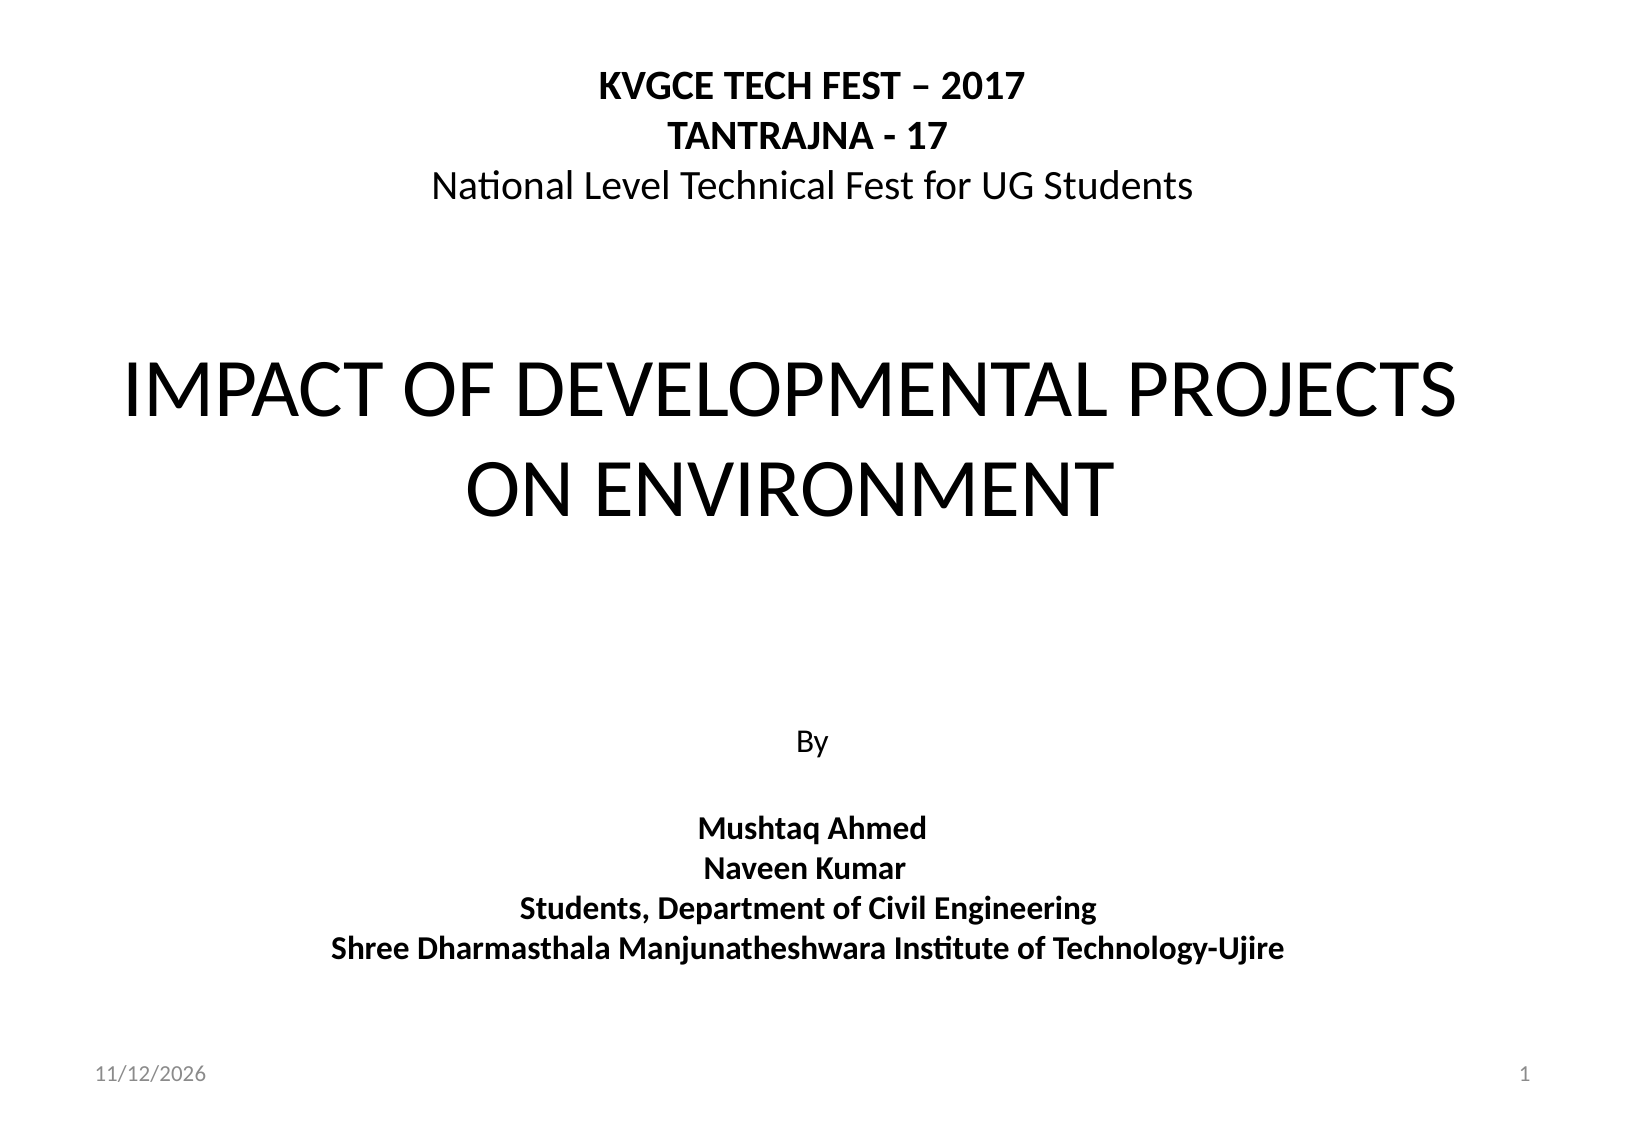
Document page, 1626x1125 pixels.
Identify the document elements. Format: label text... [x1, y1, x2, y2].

slide_number 1 [1164, 1042, 1544, 1103]
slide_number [81, 1042, 461, 1103]
title IMPACT OF DEVELOPMENTAL PROJECTS ON ENVIRONMENT [99, 312, 1482, 554]
text_box Mushtaq Ahmed Naveen Kumar Students, Department of Civil Engineering Shree Dharmasthala Manjunatheshwara Institute of Technology-Ujire [0, 799, 1625, 973]
text_box By [0, 712, 1625, 766]
text_box KVGCE TECH FEST – 2017 TANTRAJNA - 17 National Level Technical Fest for UG Students [212, 50, 1413, 215]
